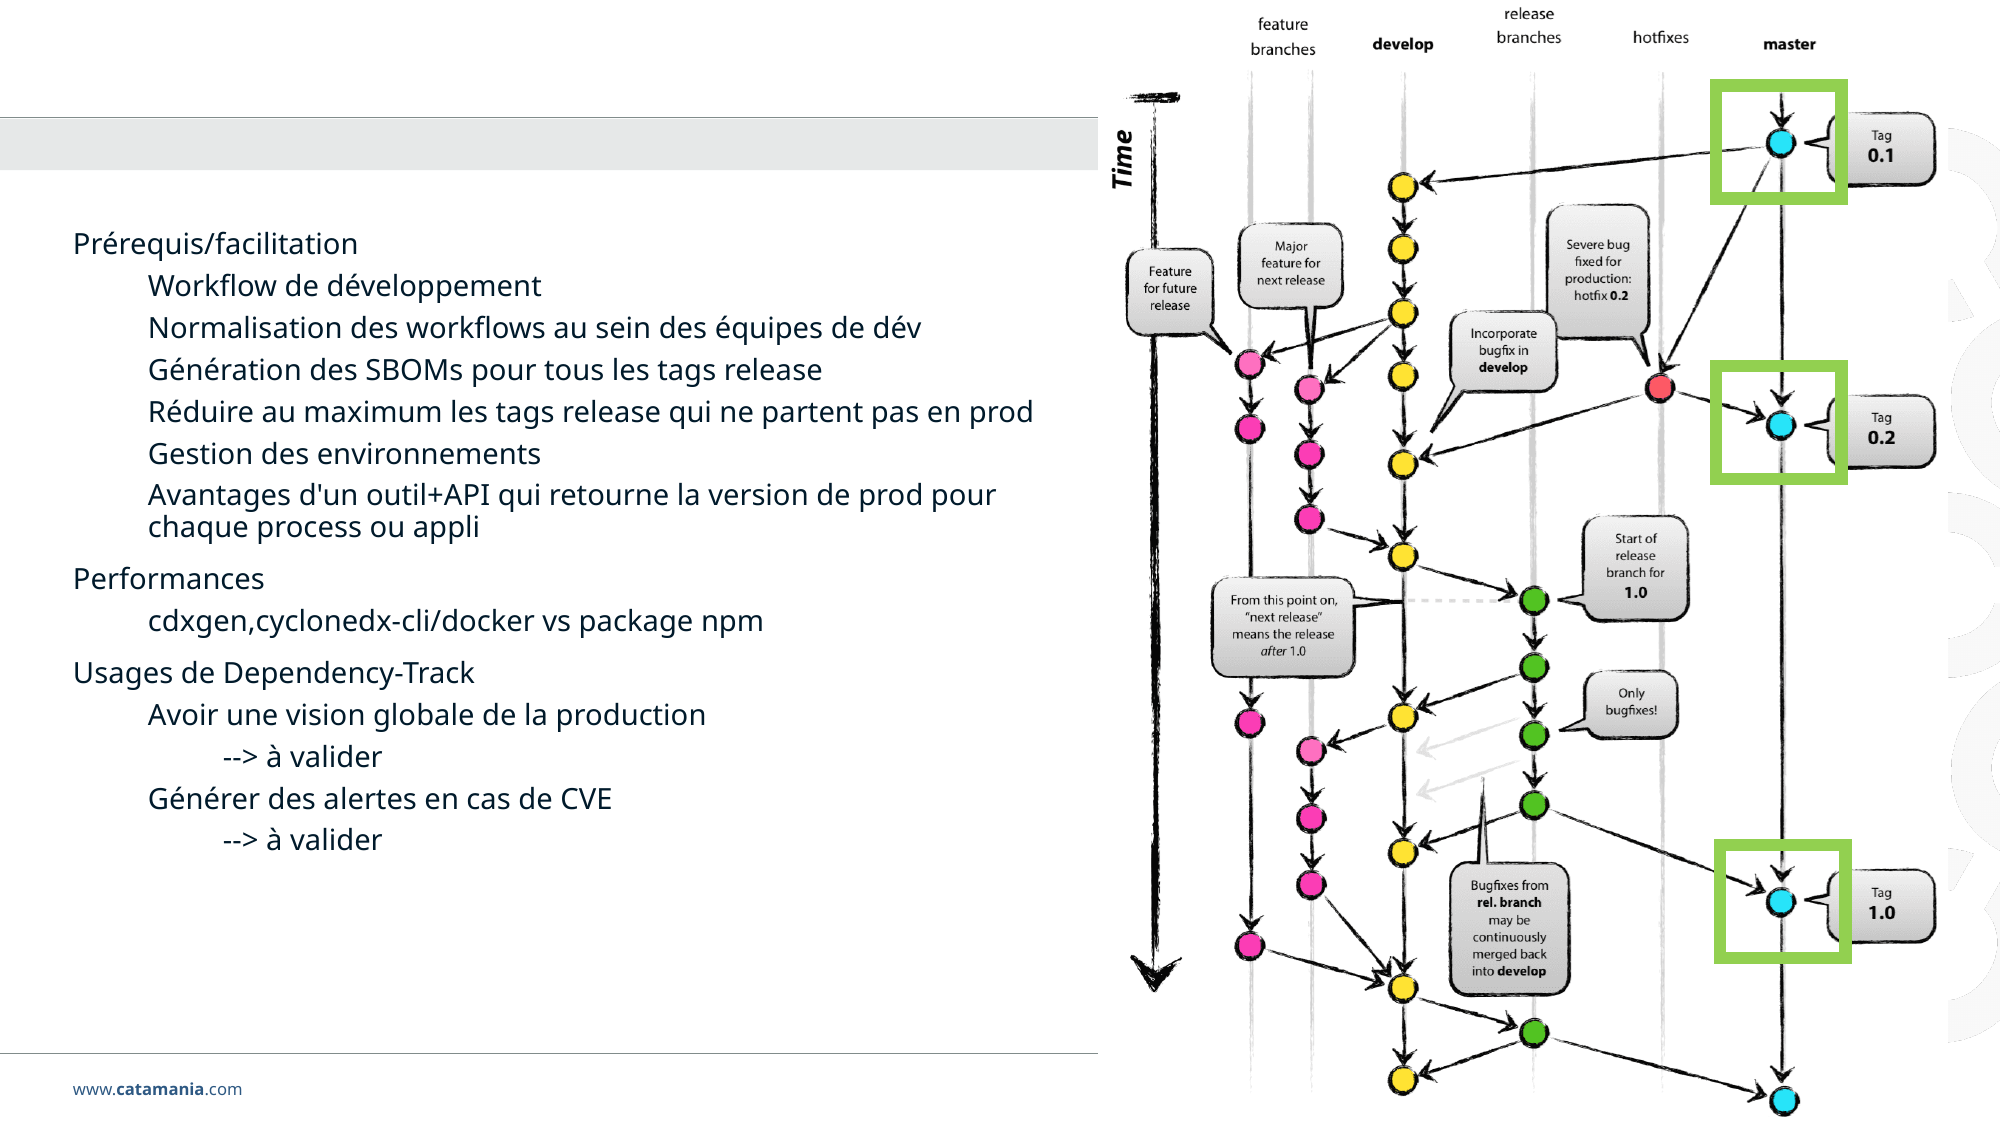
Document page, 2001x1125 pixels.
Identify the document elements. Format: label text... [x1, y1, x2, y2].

list Prérequis/facilitation Workflow de développement Normalisation des workflows au sein des équipes de dév Génération des SBOMs pour tous les tags release Réduire au maximum les tags release qui ne partent pas en prod Gestion des environnements Avantages d'un outil+API qui retourne la version de prod pour chaque process ou appli Performances cdxgen,cyclonedx-cli/docker vs package npm Usages de Dependency-Track Avoir une vision globale de la production --> à valider Générer des alertes en cas de CVE --> à valider [72, 170, 1037, 952]
picture [1098, 0, 2000, 1125]
